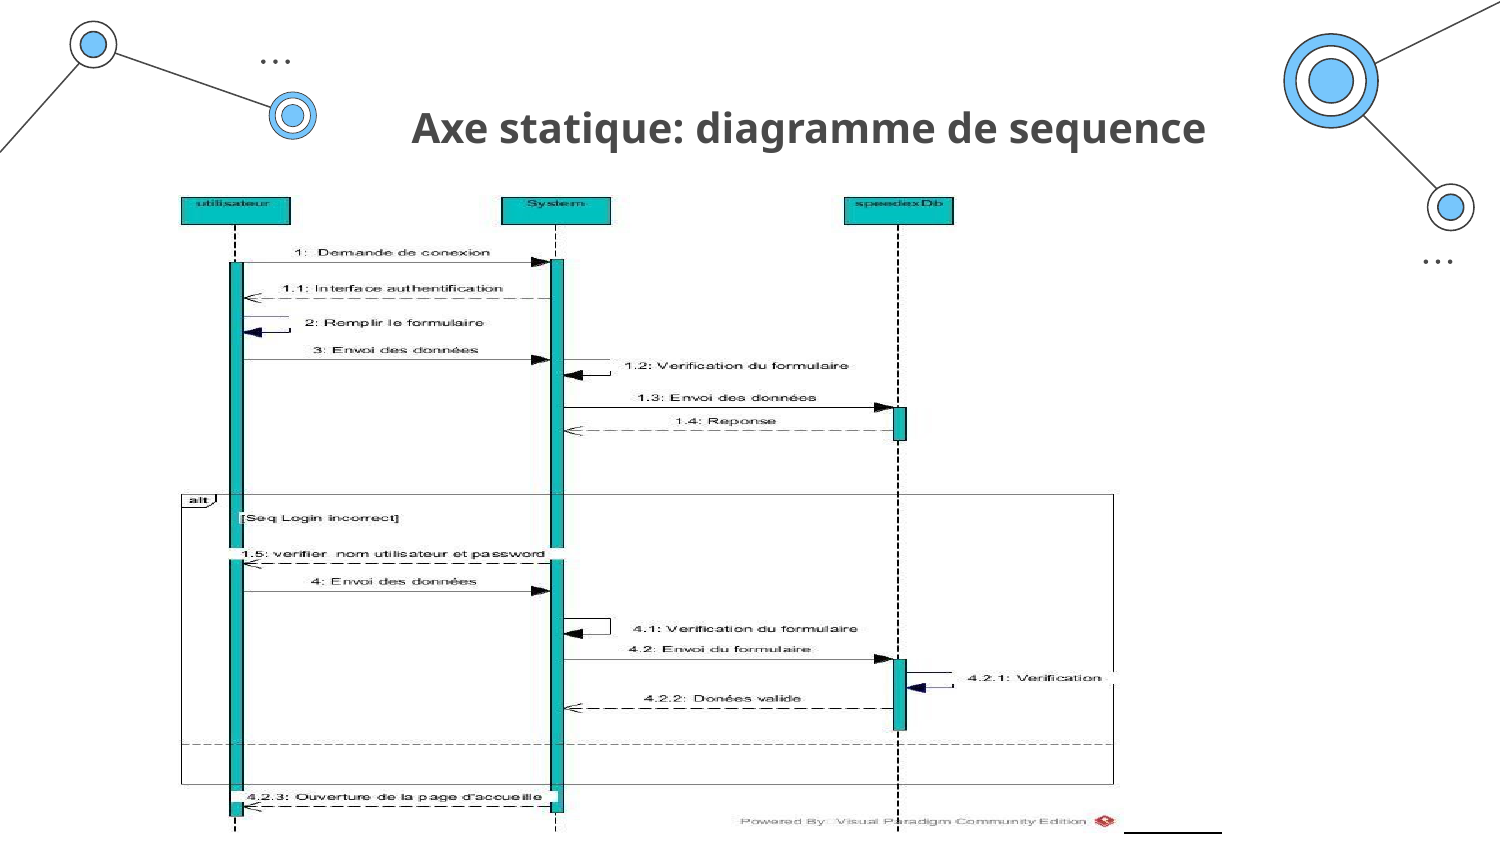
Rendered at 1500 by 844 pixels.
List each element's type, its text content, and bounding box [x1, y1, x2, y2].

title Axe statique: diagramme de sequence [178, 86, 1441, 181]
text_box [177, 195, 1231, 842]
